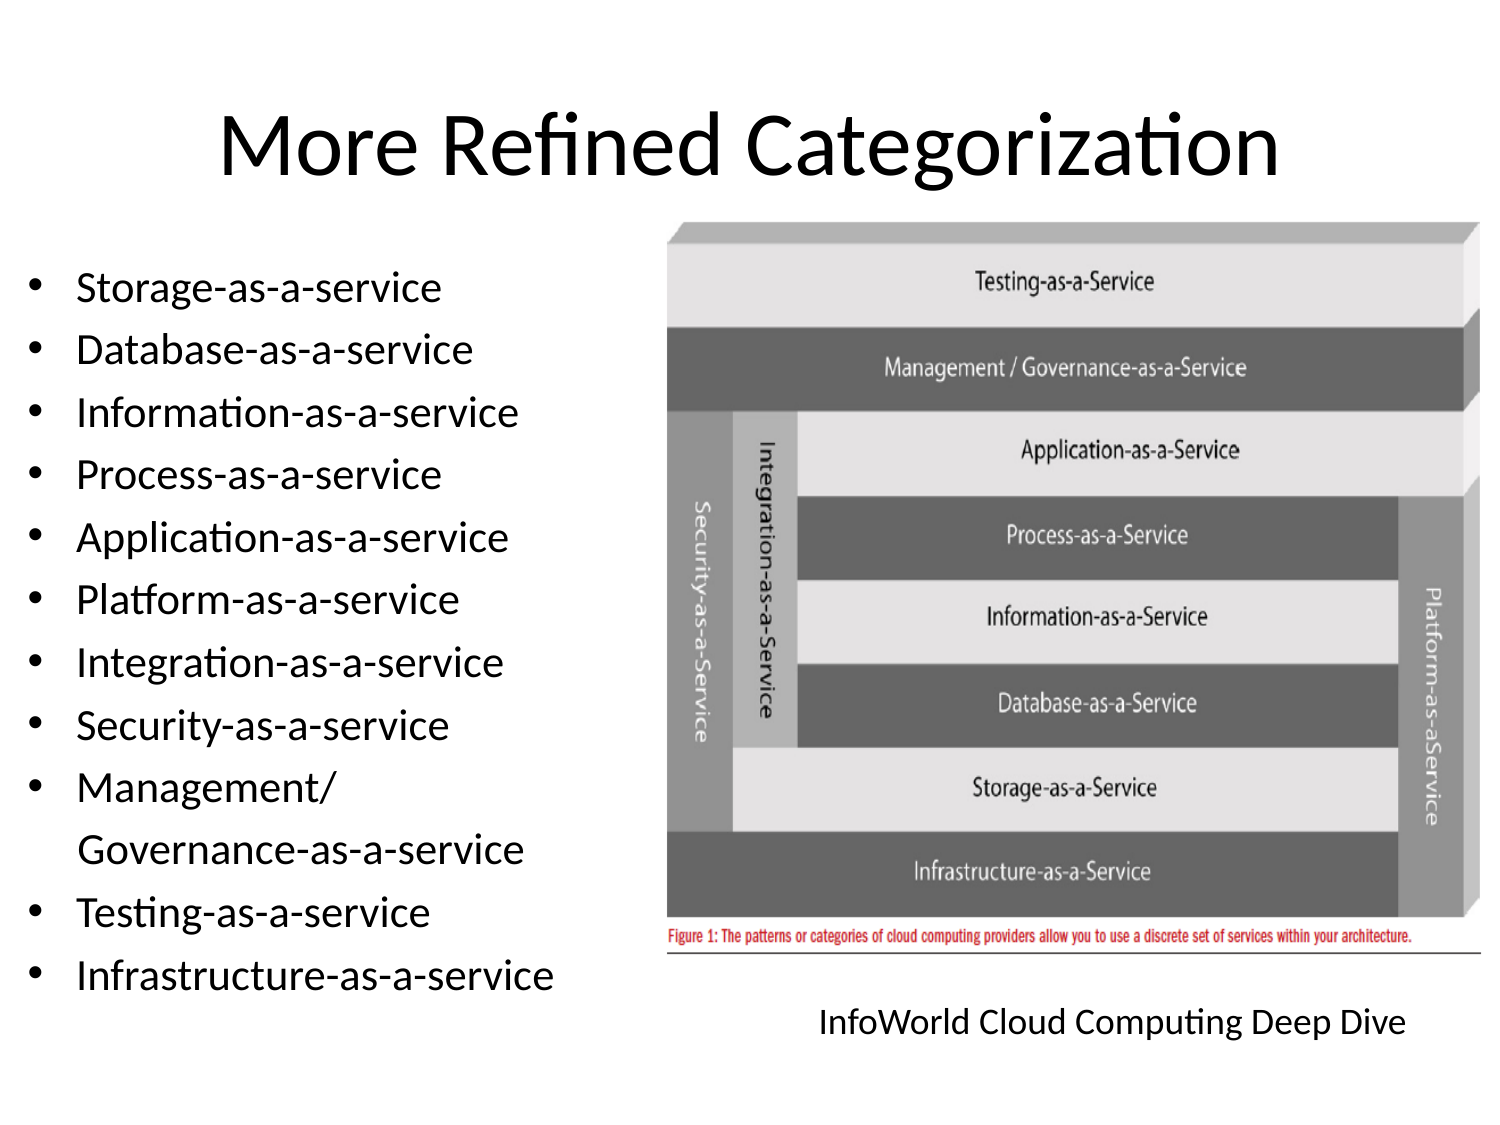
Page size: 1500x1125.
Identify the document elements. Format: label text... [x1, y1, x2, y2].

text_box InfoWorld Cloud Computing Deep Dive [803, 989, 1423, 1050]
title More Refined Categorization [75, 45, 1425, 233]
picture [658, 212, 1497, 962]
list Storage-as-a-service Database-as-a-service Information-as-a-service Process-as-a-service Application-as-a-service Platform-as-a-service Integration-as-a-service Security-as-a-service Management/ Governance-as-a-service Testing-as-a-service Infrastructure-as-a-service [12, 249, 1363, 1013]
